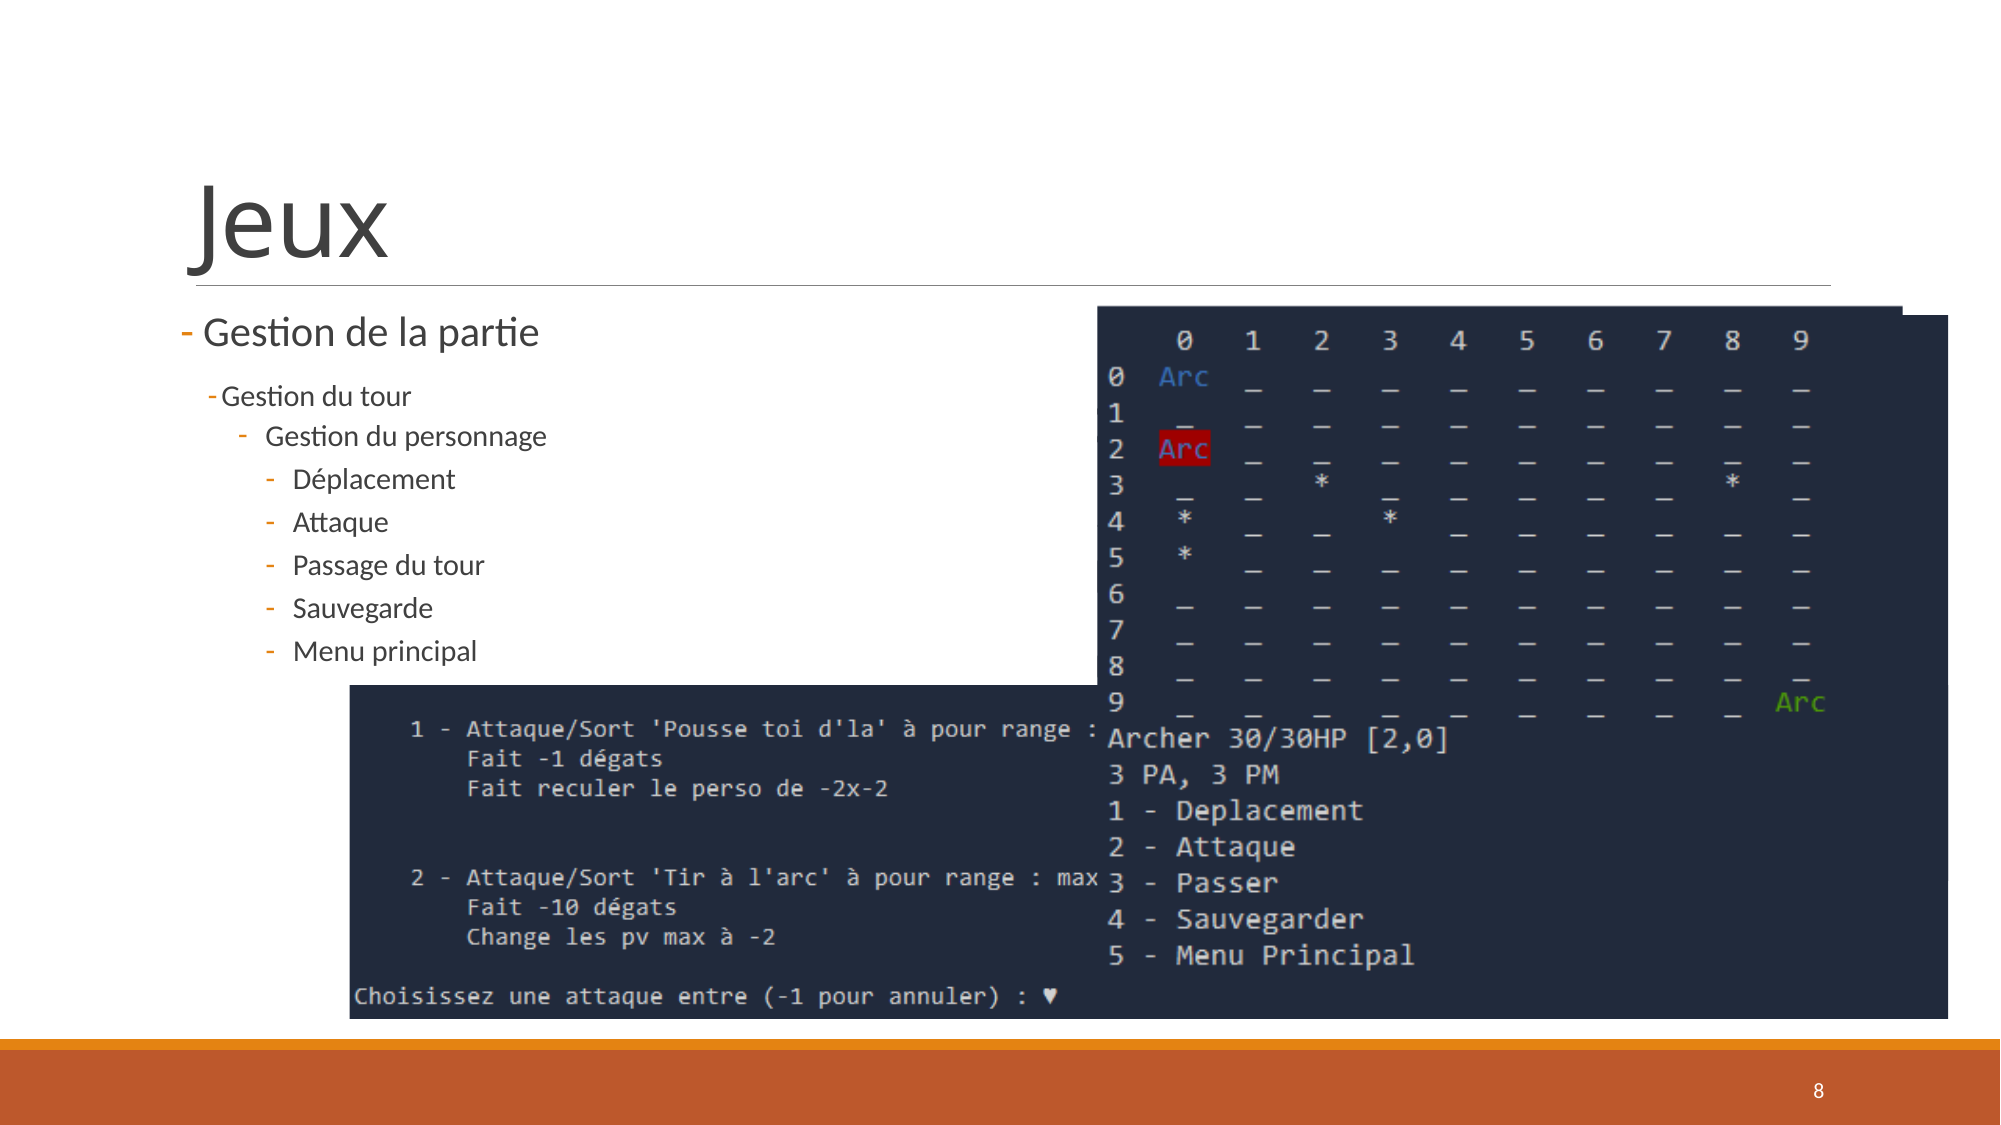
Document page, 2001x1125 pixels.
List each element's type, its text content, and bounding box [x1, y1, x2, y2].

picture [1096, 302, 1903, 1012]
list Gestion de la partie Gestion du tour Gestion du personnage Déplacement Attaque Passage du tour Sauvegarde Menu principal [180, 302, 1095, 679]
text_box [1906, 315, 1949, 1019]
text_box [349, 315, 1099, 1019]
title Jeux [180, 47, 1830, 285]
slide_number 8 [1624, 1059, 1840, 1120]
